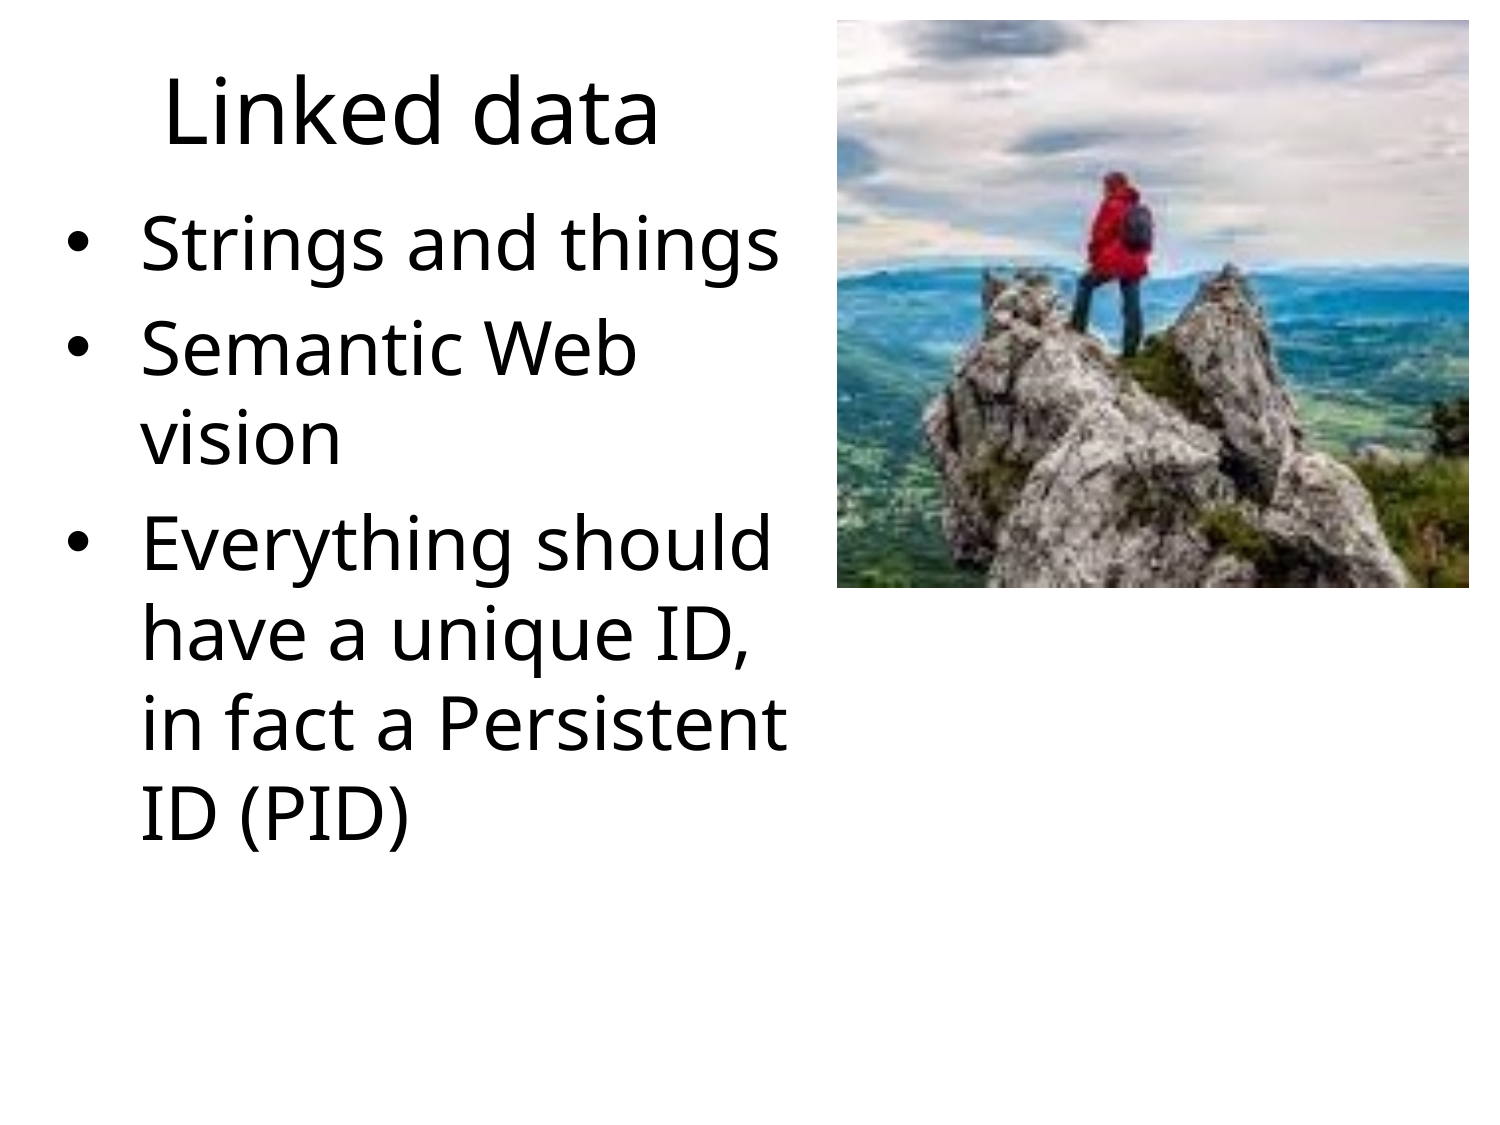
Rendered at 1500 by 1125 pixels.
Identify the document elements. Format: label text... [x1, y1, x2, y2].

title Linked data [75, 45, 750, 187]
list Strings and things Semantic Web vision Everything should have a unique ID, in fact a Persistent ID (PID) [50, 187, 825, 813]
picture [837, 19, 1469, 588]
